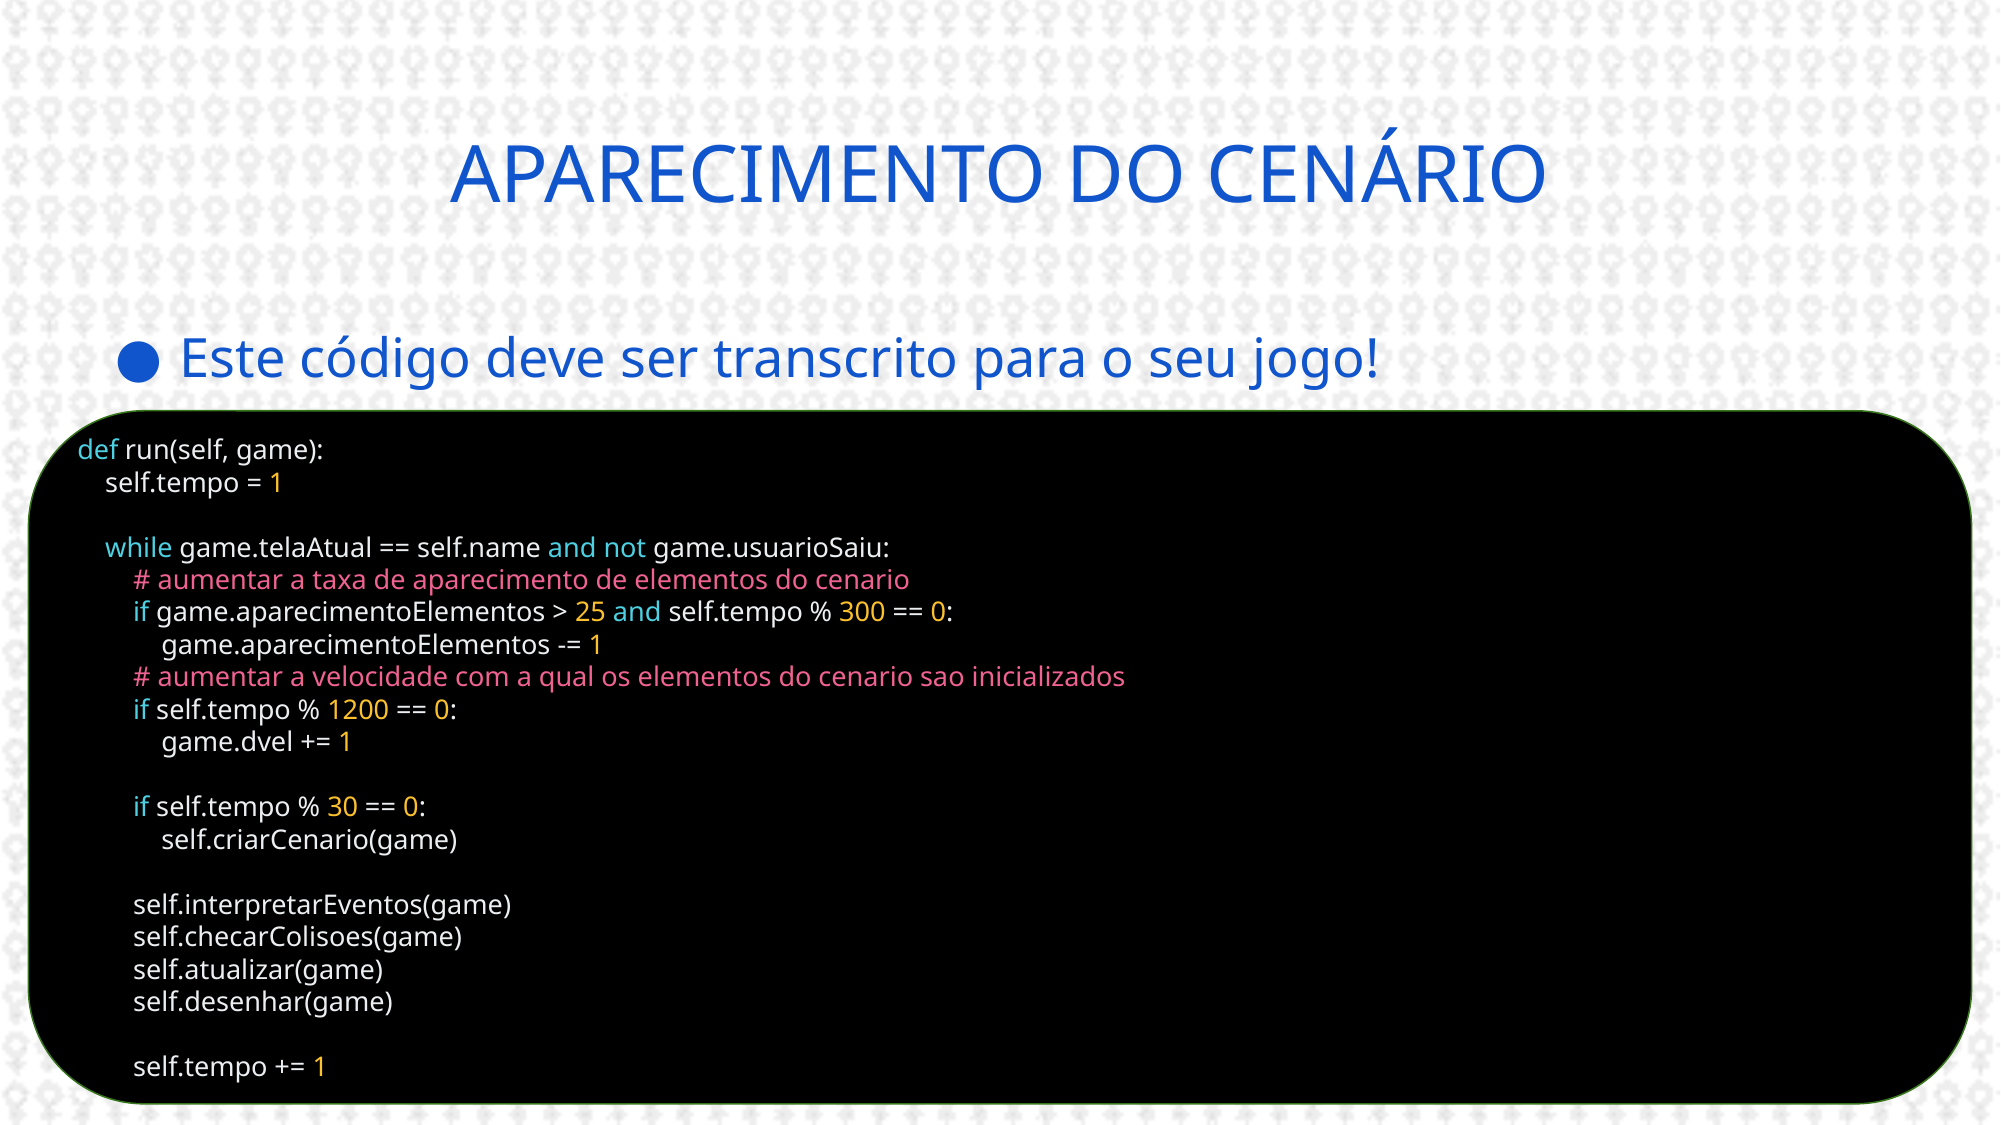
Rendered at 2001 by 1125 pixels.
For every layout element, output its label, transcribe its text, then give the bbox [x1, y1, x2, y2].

text_box def run(self, game): self.tempo = 1 while game.telaAtual == self.name and not game.usuarioSaiu: # aumentar a taxa de aparecimento de elementos do cenario if game.aparecimentoElementos > 25 and self.tempo % 300 == 0: game.aparecimentoElementos -= 1 # aumentar a velocidade com a qual os elementos do cenario sao inicializados if self.tempo % 1200 == 0: game.dvel += 1 if self.tempo % 30 == 0: self.criarCenario(game) self.interpretarEventos(game) self.checarColisoes(game) self.atualizar(game) self.desenhar(game) self.tempo += 1 [28, 410, 1972, 1104]
title APARECIMENTO DO CENÁRIO [0, 107, 2000, 228]
picture [0, 0, 2001, 1125]
text_box Este código deve ser transcrito para o seu jogo! [89, 305, 1868, 424]
